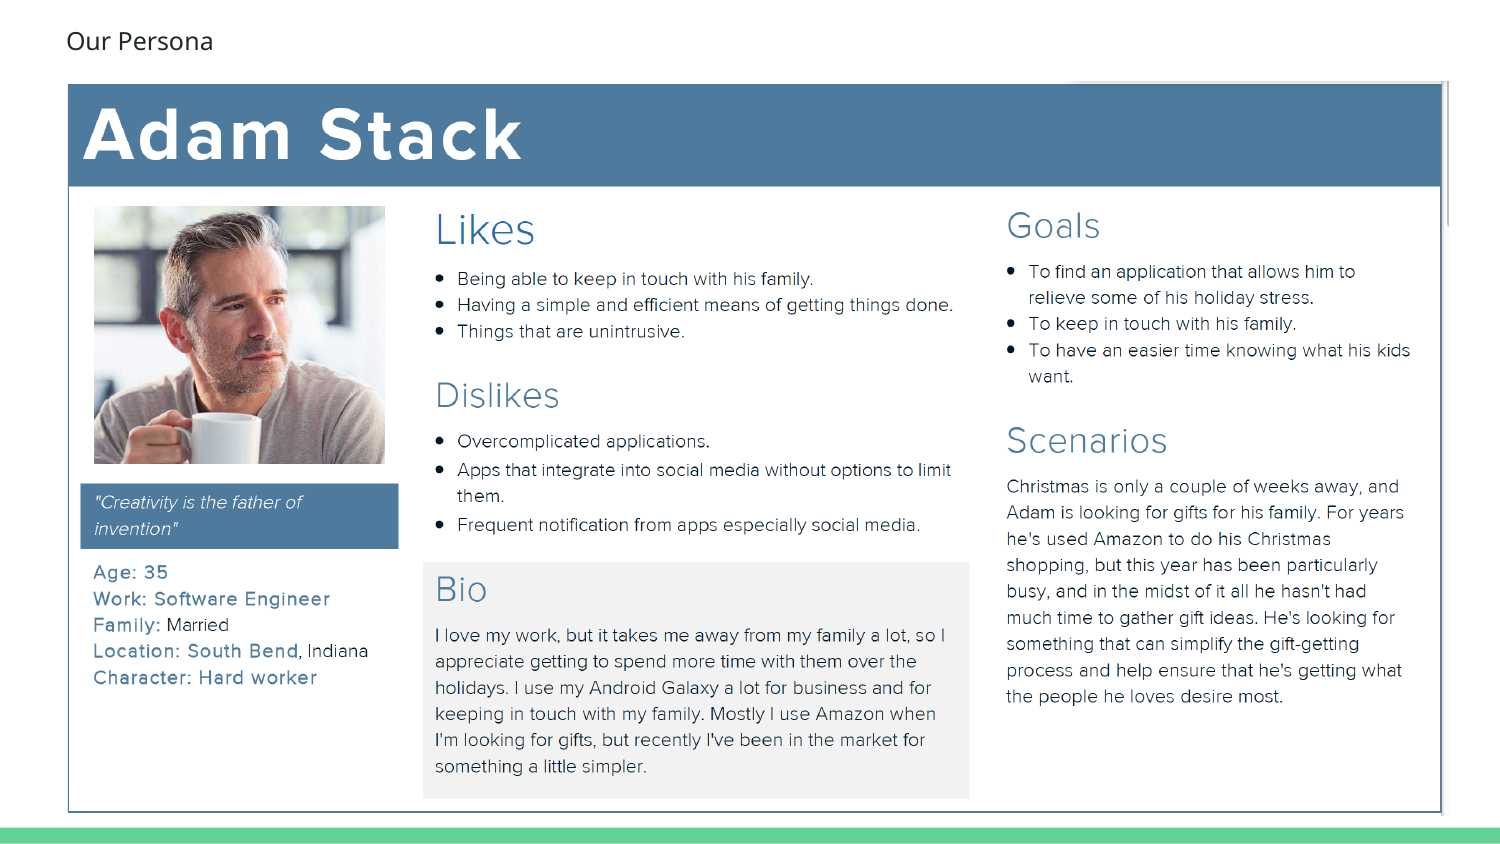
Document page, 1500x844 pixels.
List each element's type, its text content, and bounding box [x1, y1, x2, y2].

title Our Persona [51, 10, 1449, 63]
picture [67, 80, 1450, 816]
